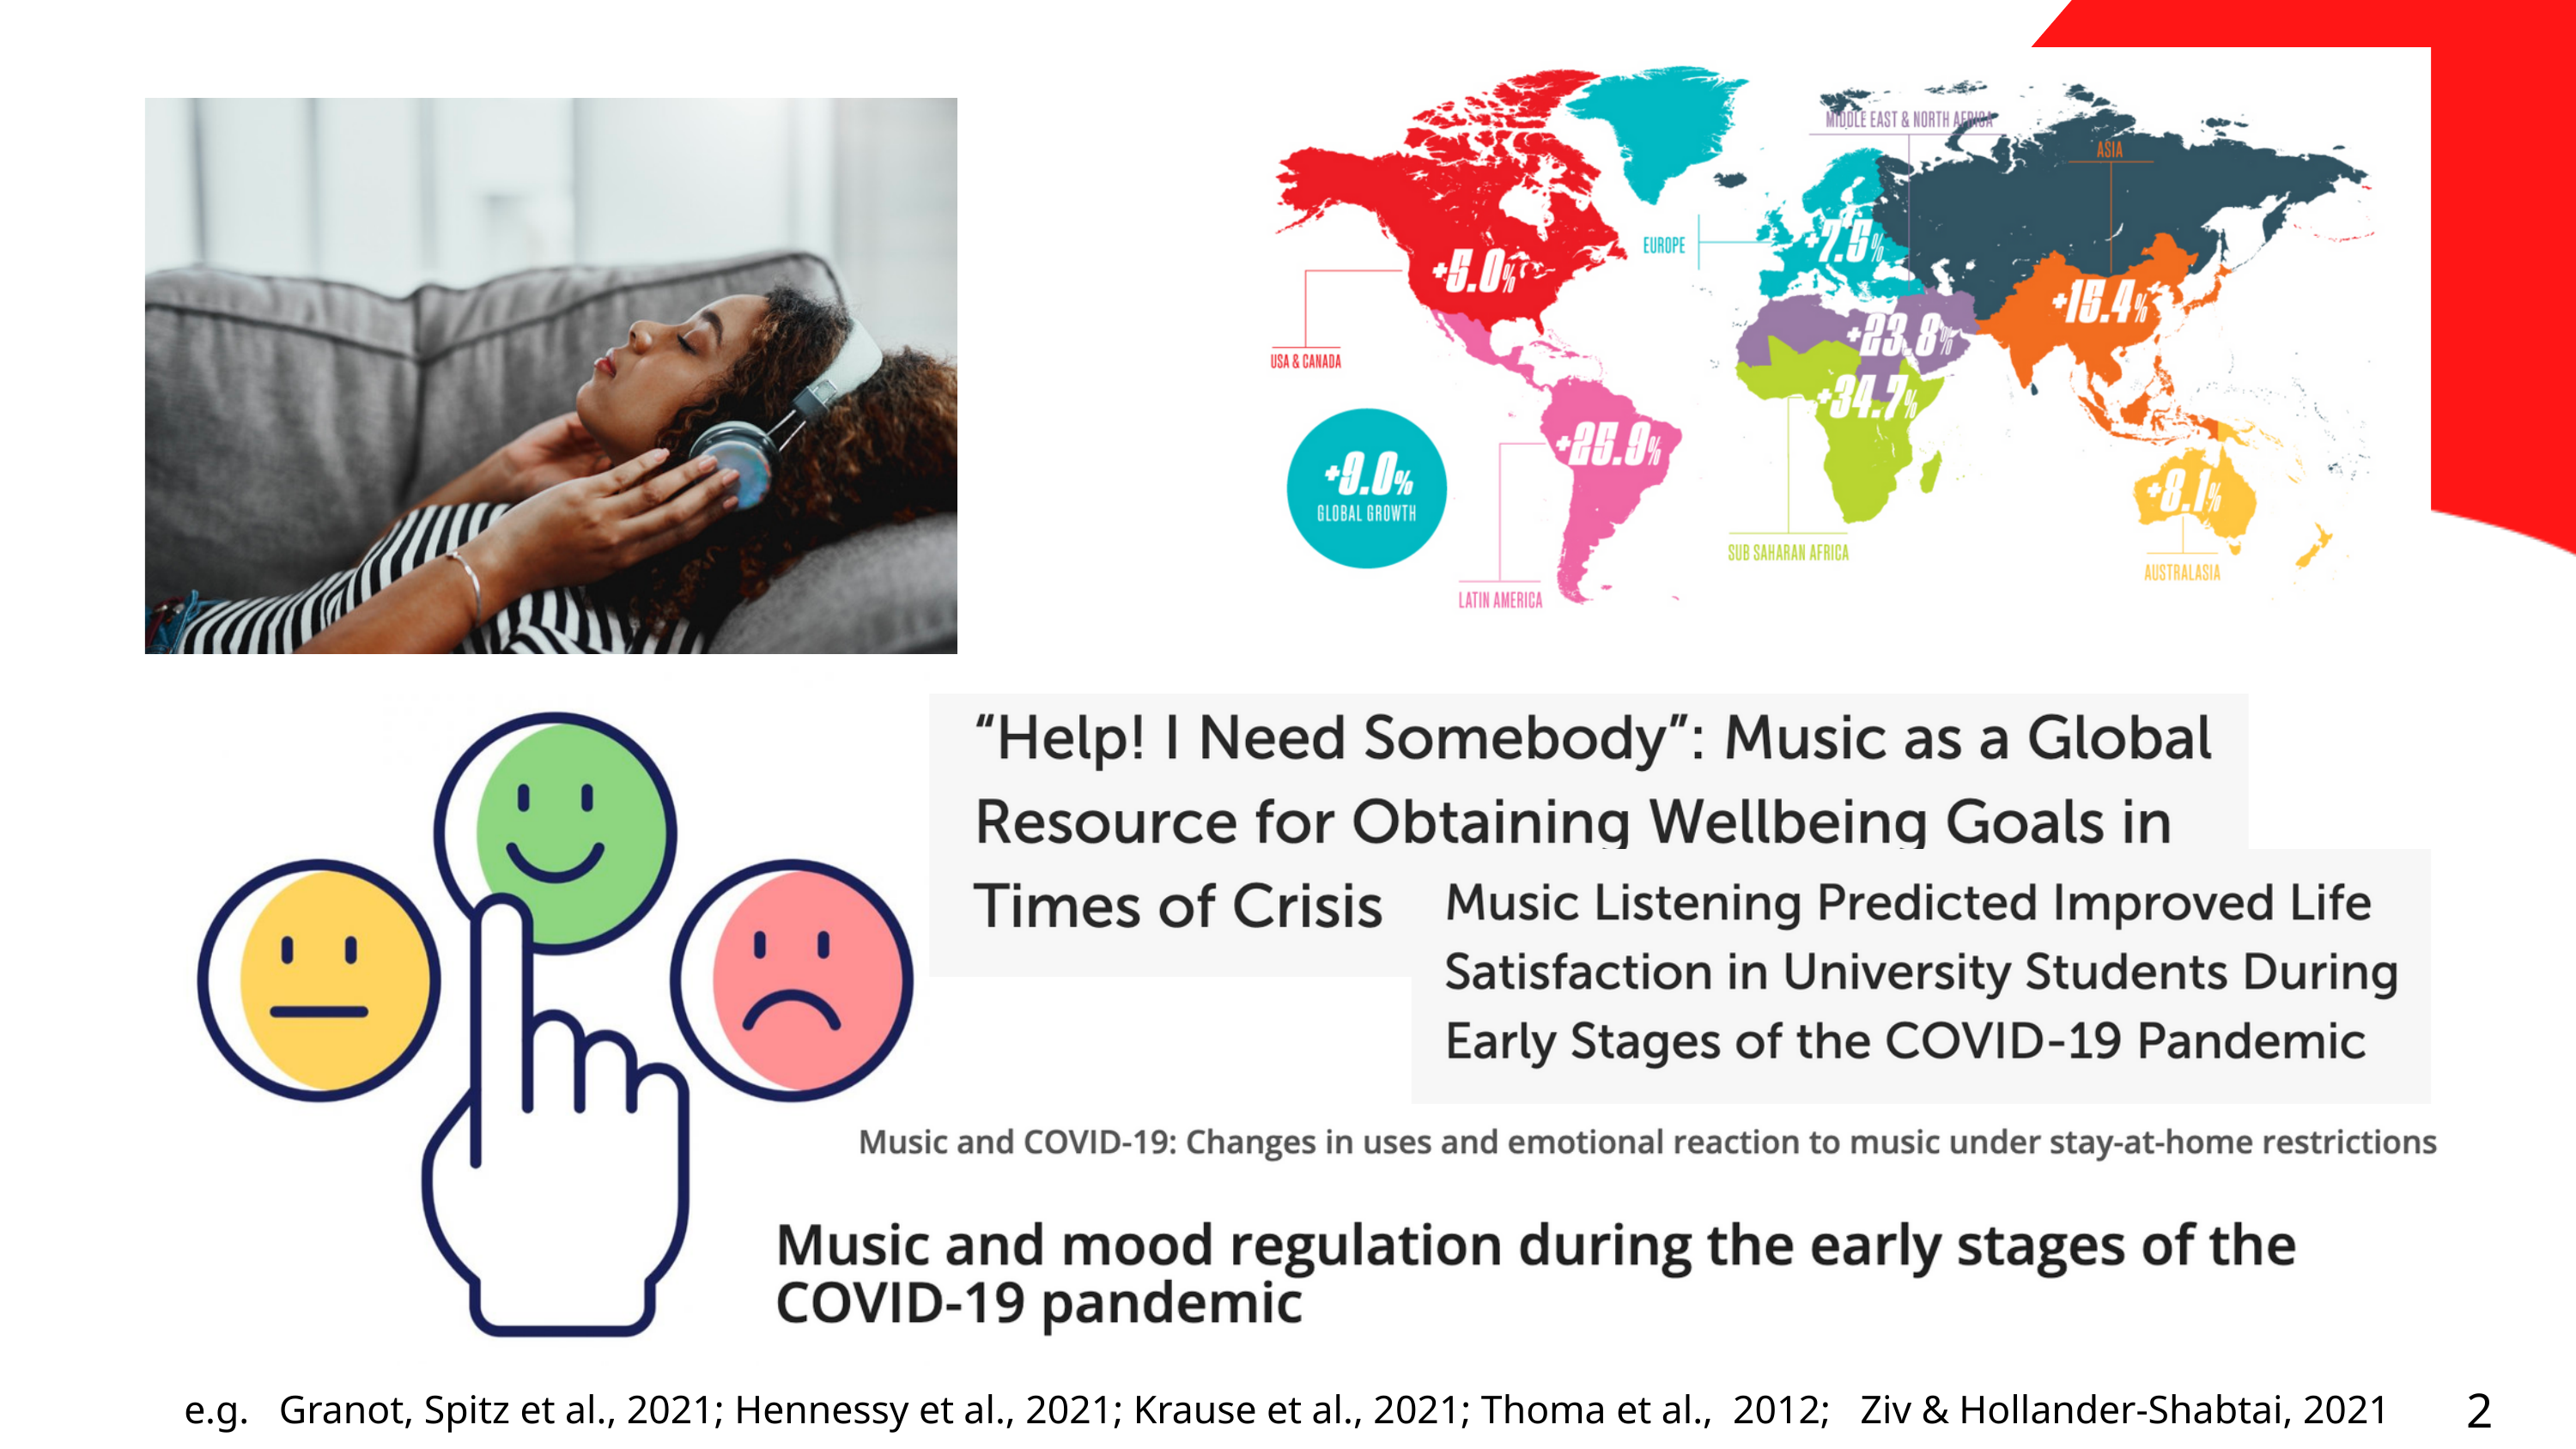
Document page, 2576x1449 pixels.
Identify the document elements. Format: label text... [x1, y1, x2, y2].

text_box 2 [2411, 1371, 2549, 1438]
text_box [2031, 0, 2576, 675]
text_box [1167, 47, 2432, 654]
text_box [745, 1201, 2329, 1346]
text_box [830, 1113, 2481, 1191]
text_box e.g. Granot, Spitz et al., 2021; Hennessy et al., 2021; Krause et al., 2021; Thoma et al., 2012; Ziv & Hollander-Shabtai, 2021 [51, 1378, 2411, 1432]
text_box [929, 694, 2249, 977]
text_box [144, 98, 958, 654]
text_box [1411, 849, 2432, 1104]
text_box [173, 666, 930, 1367]
